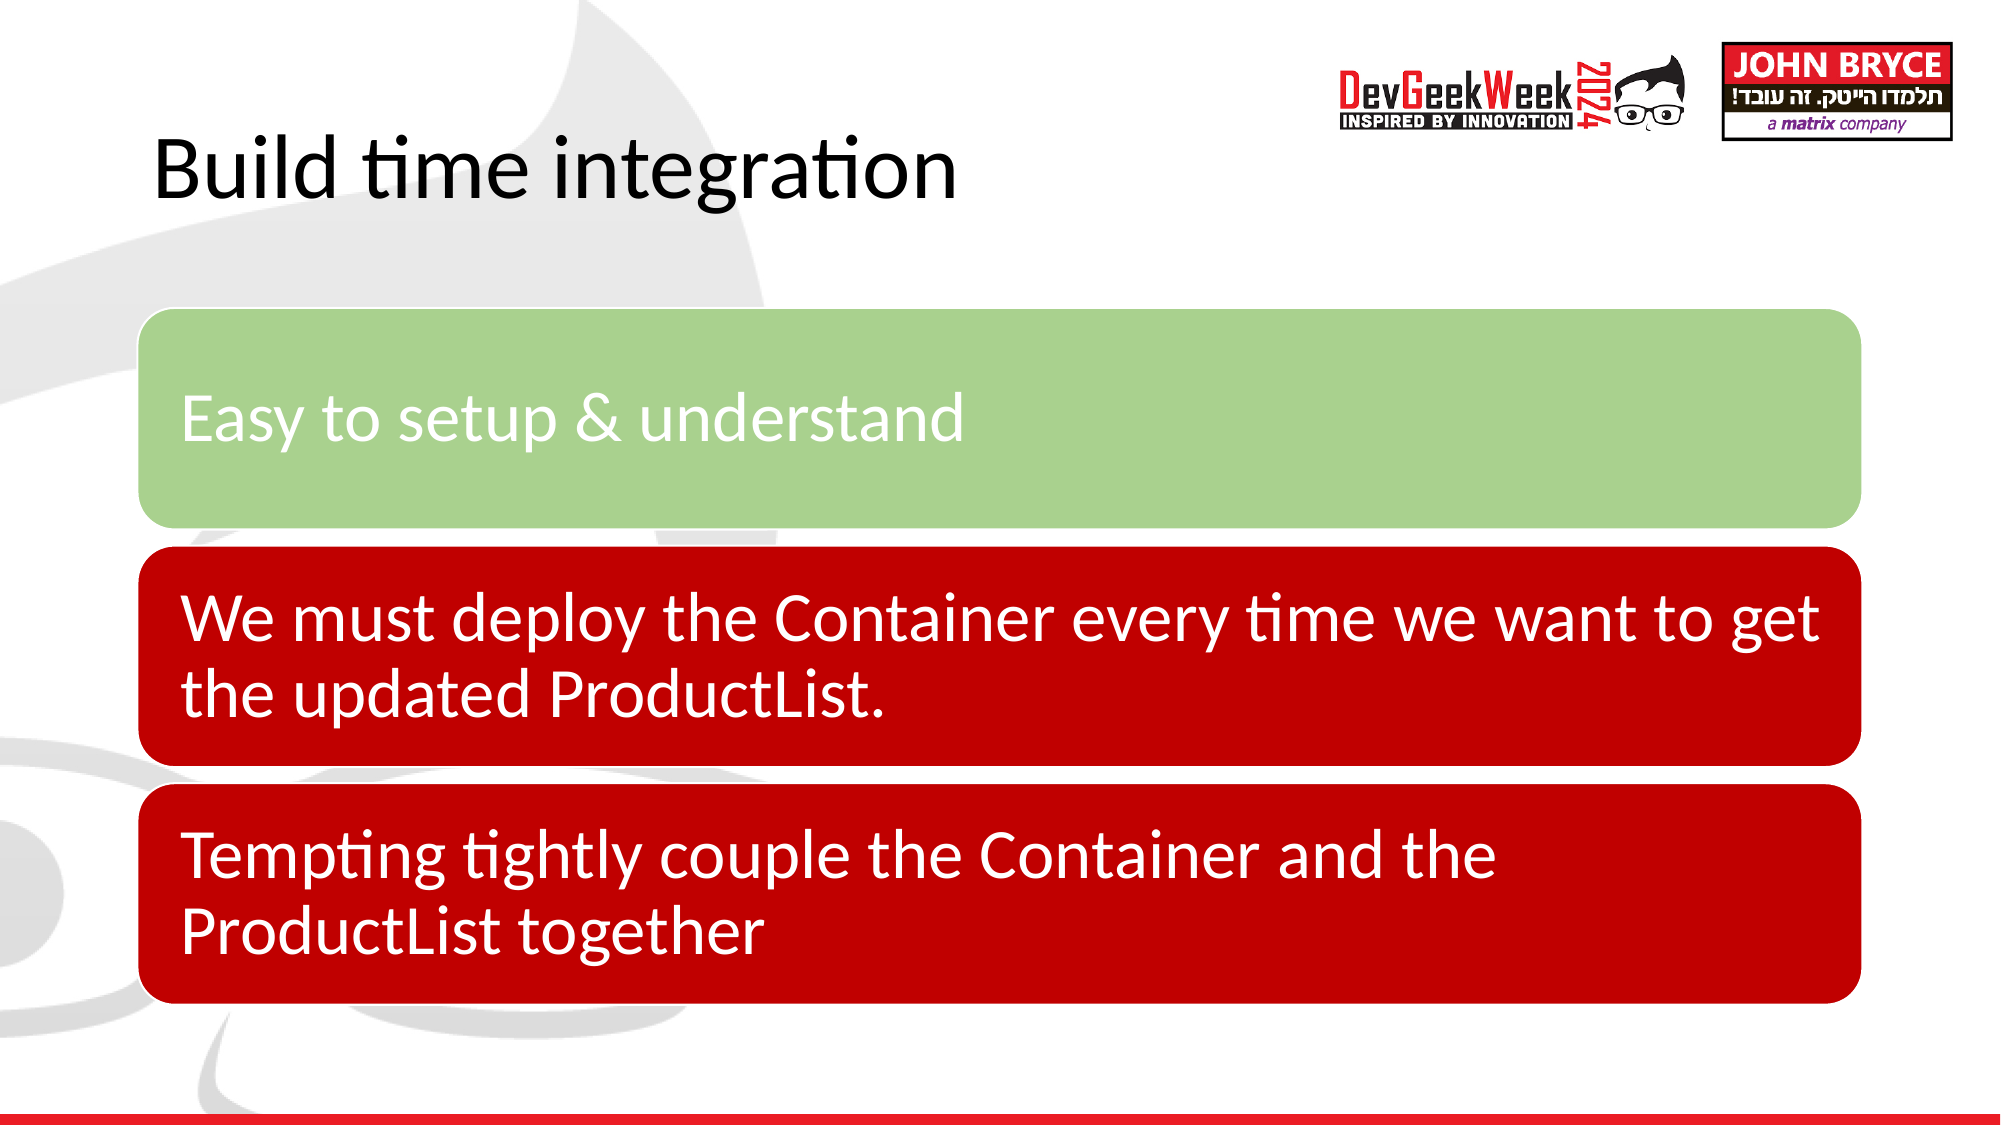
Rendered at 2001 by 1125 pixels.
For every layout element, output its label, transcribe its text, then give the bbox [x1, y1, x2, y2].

picture [0, 0, 2001, 1125]
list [137, 299, 1863, 1014]
title Build time integration [137, 59, 1863, 278]
